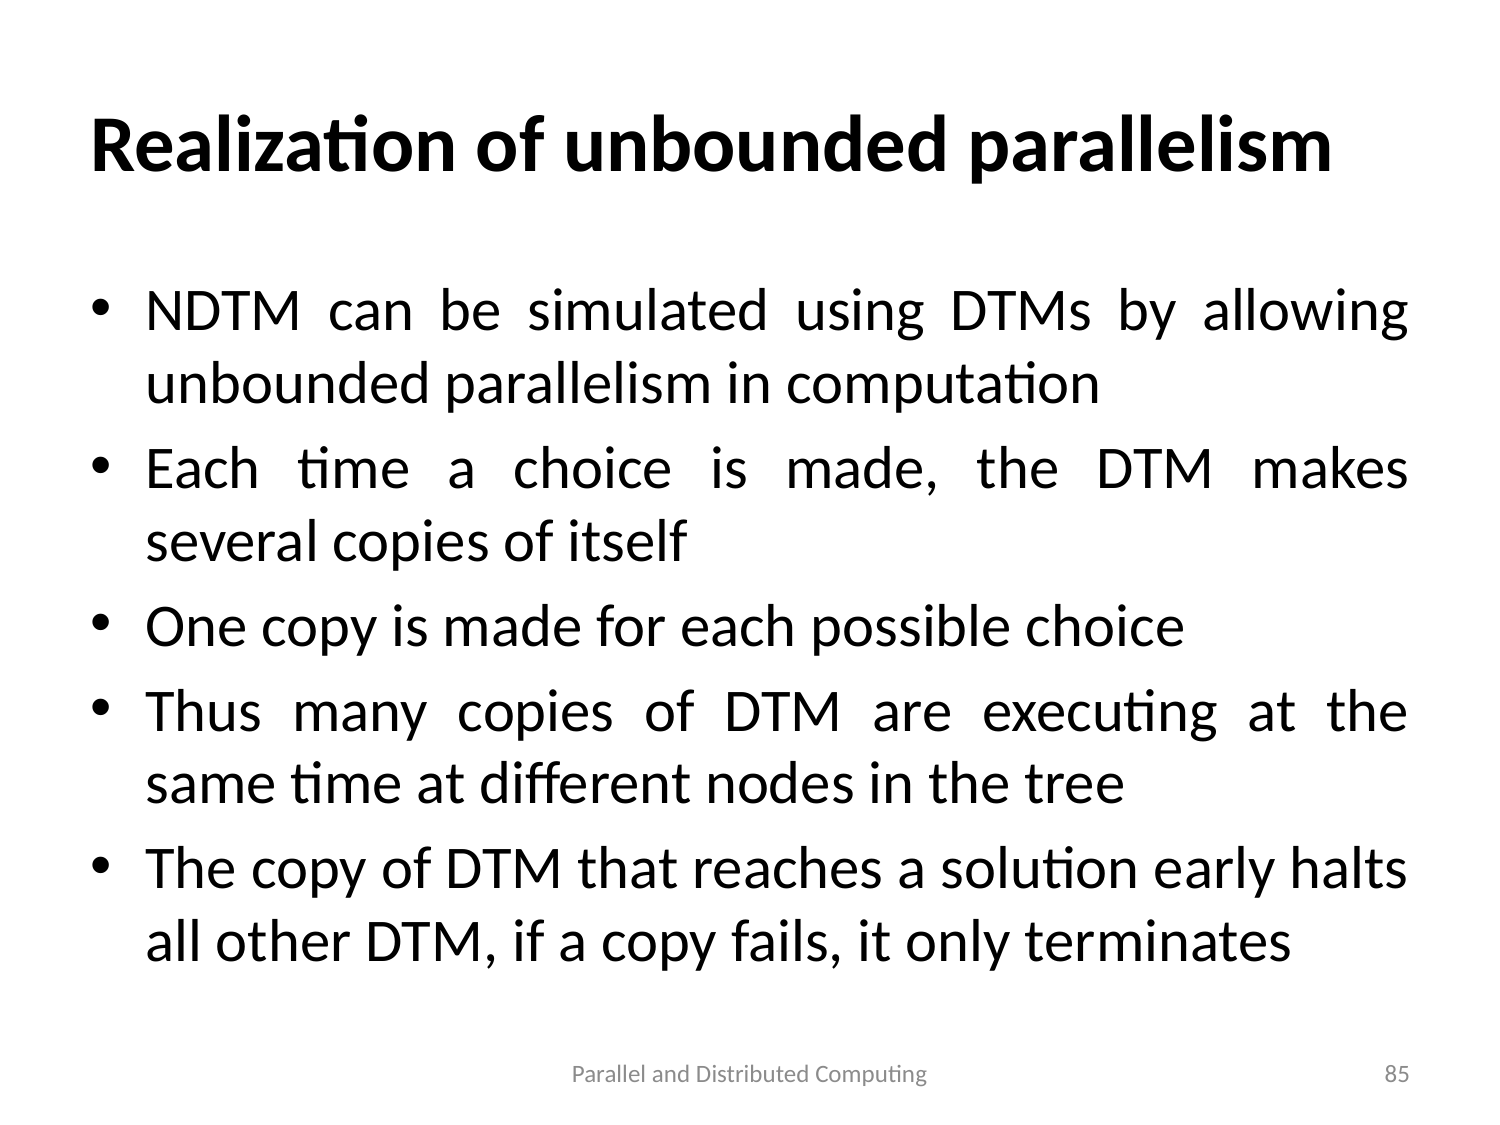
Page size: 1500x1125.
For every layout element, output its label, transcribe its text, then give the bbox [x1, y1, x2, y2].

list NDTM can be simulated using DTMs by allowing unbounded parallelism in computation Each time a choice is made, the DTM makes several copies of itself One copy is made for each possible choice Thus many copies of DTM are executing at the same time at different nodes in the tree The copy of DTM that reaches a solution early halts all other DTM, if a copy fails, it only terminates [75, 262, 1425, 1005]
slide_number 85 [1074, 1042, 1425, 1103]
footer Parallel and Distributed Computing [512, 1042, 988, 1103]
title Realization of unbounded parallelism [75, 45, 1425, 233]
